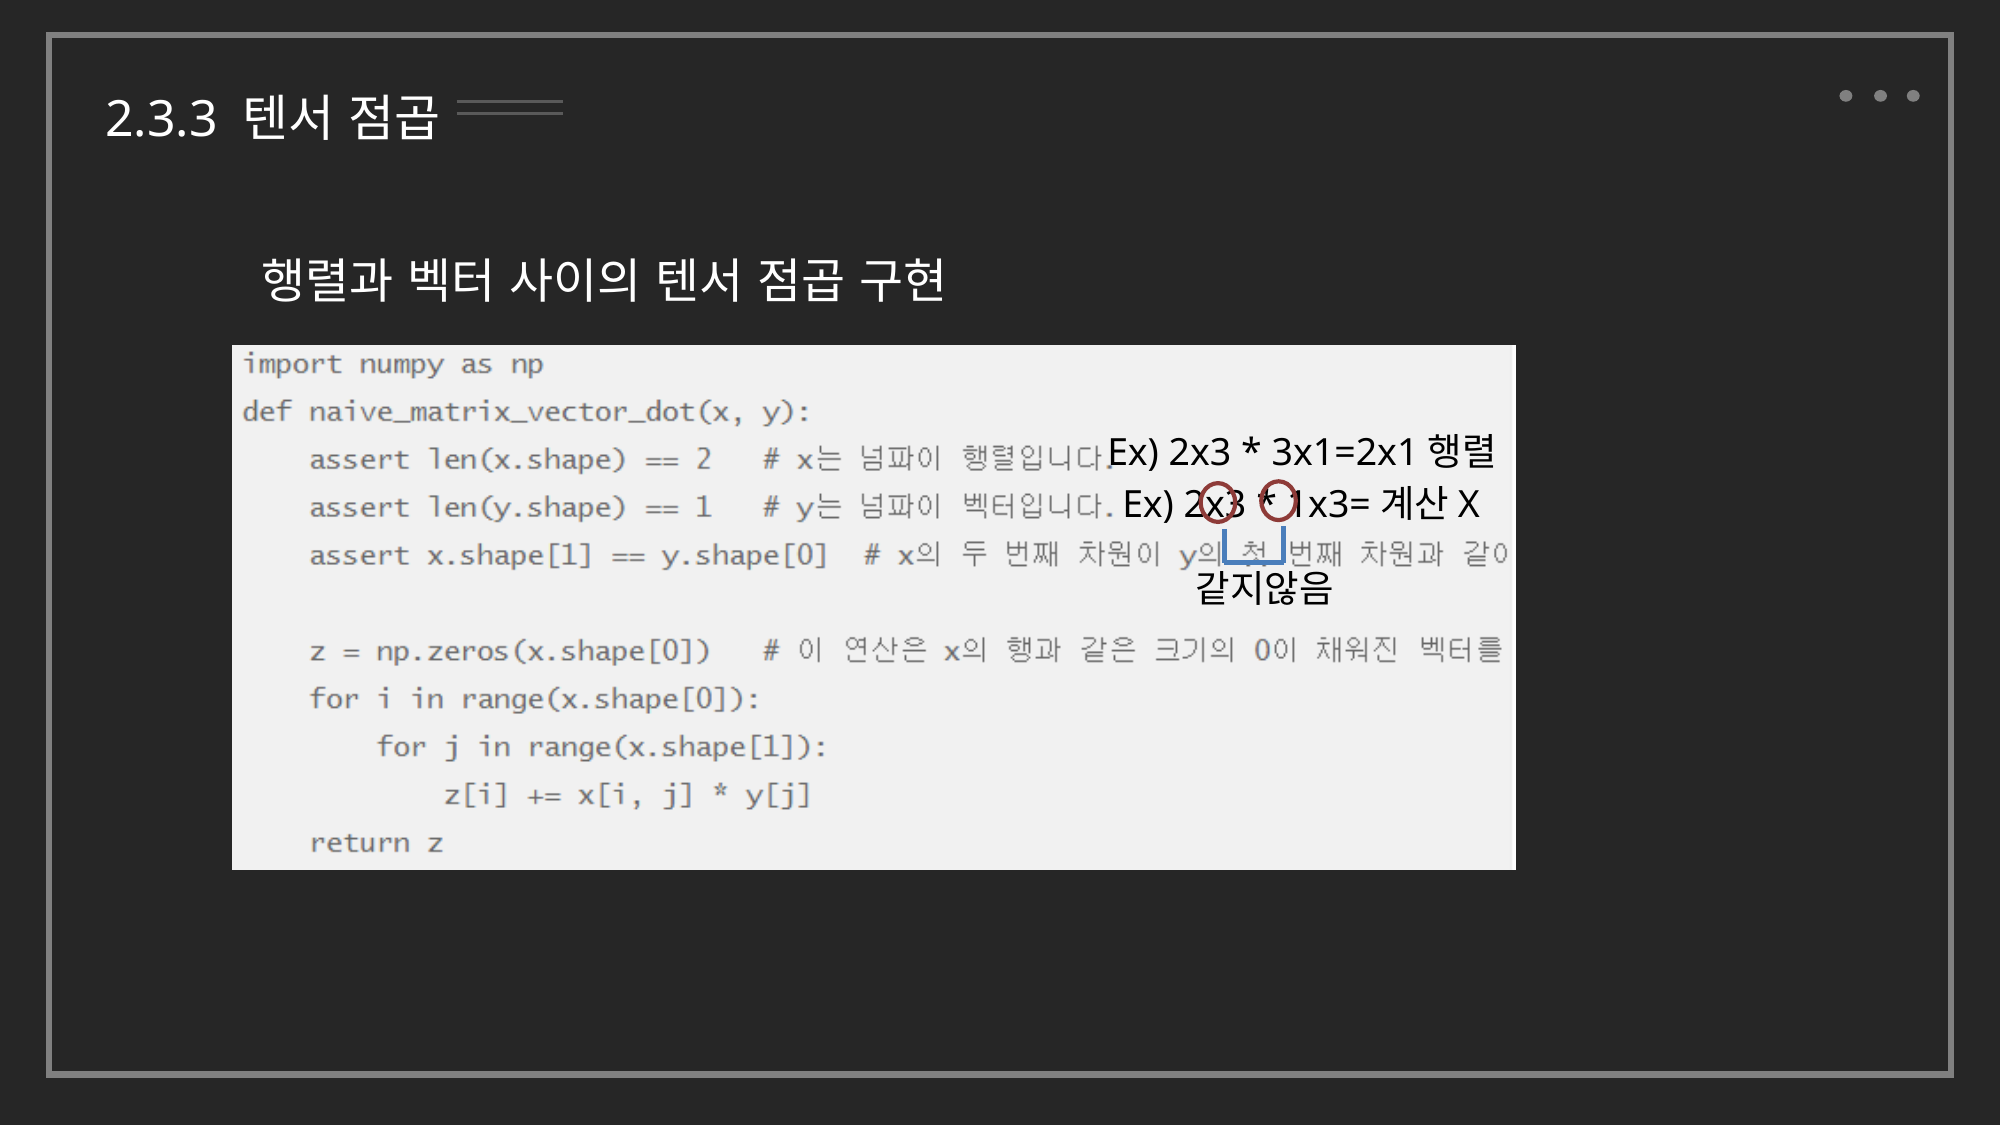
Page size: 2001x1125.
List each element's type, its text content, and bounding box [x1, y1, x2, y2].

text_box [47, 33, 1953, 1077]
picture [231, 345, 1516, 870]
text_box 행렬과 벡터 사이의 텐서 점곱 구현 [246, 243, 964, 316]
